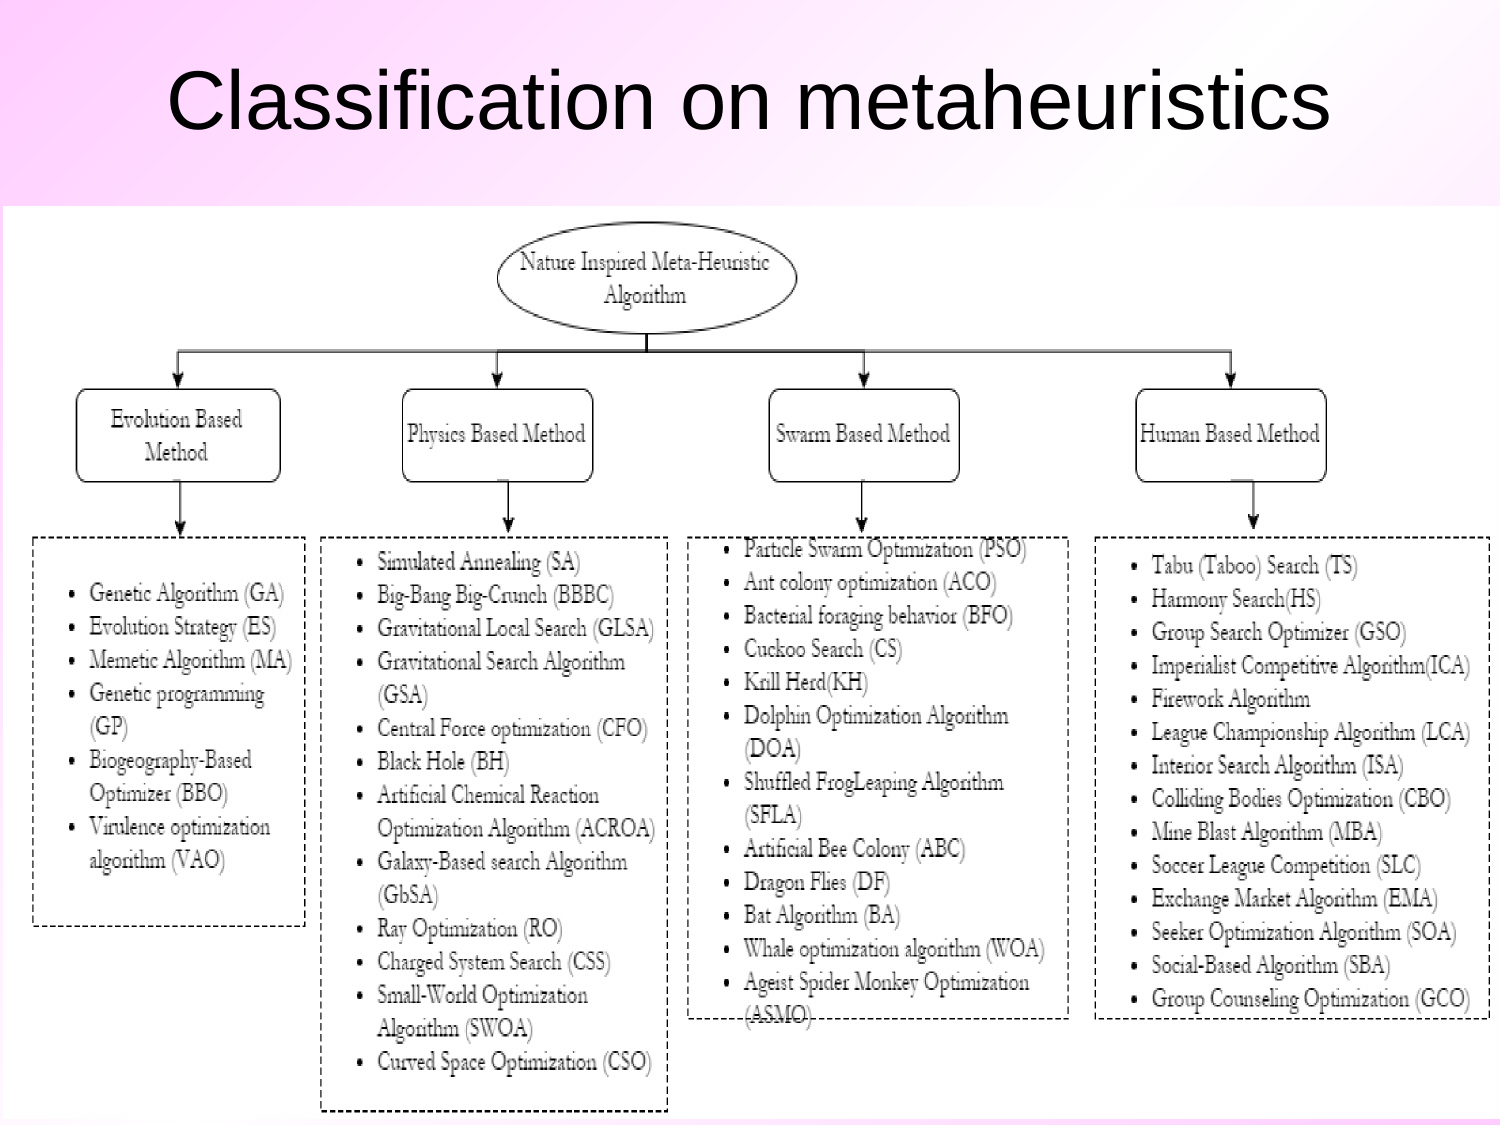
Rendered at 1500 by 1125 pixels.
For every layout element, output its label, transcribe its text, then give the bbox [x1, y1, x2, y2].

title Classification on metaheuristics [112, 2, 1388, 191]
picture [3, 206, 1500, 1119]
